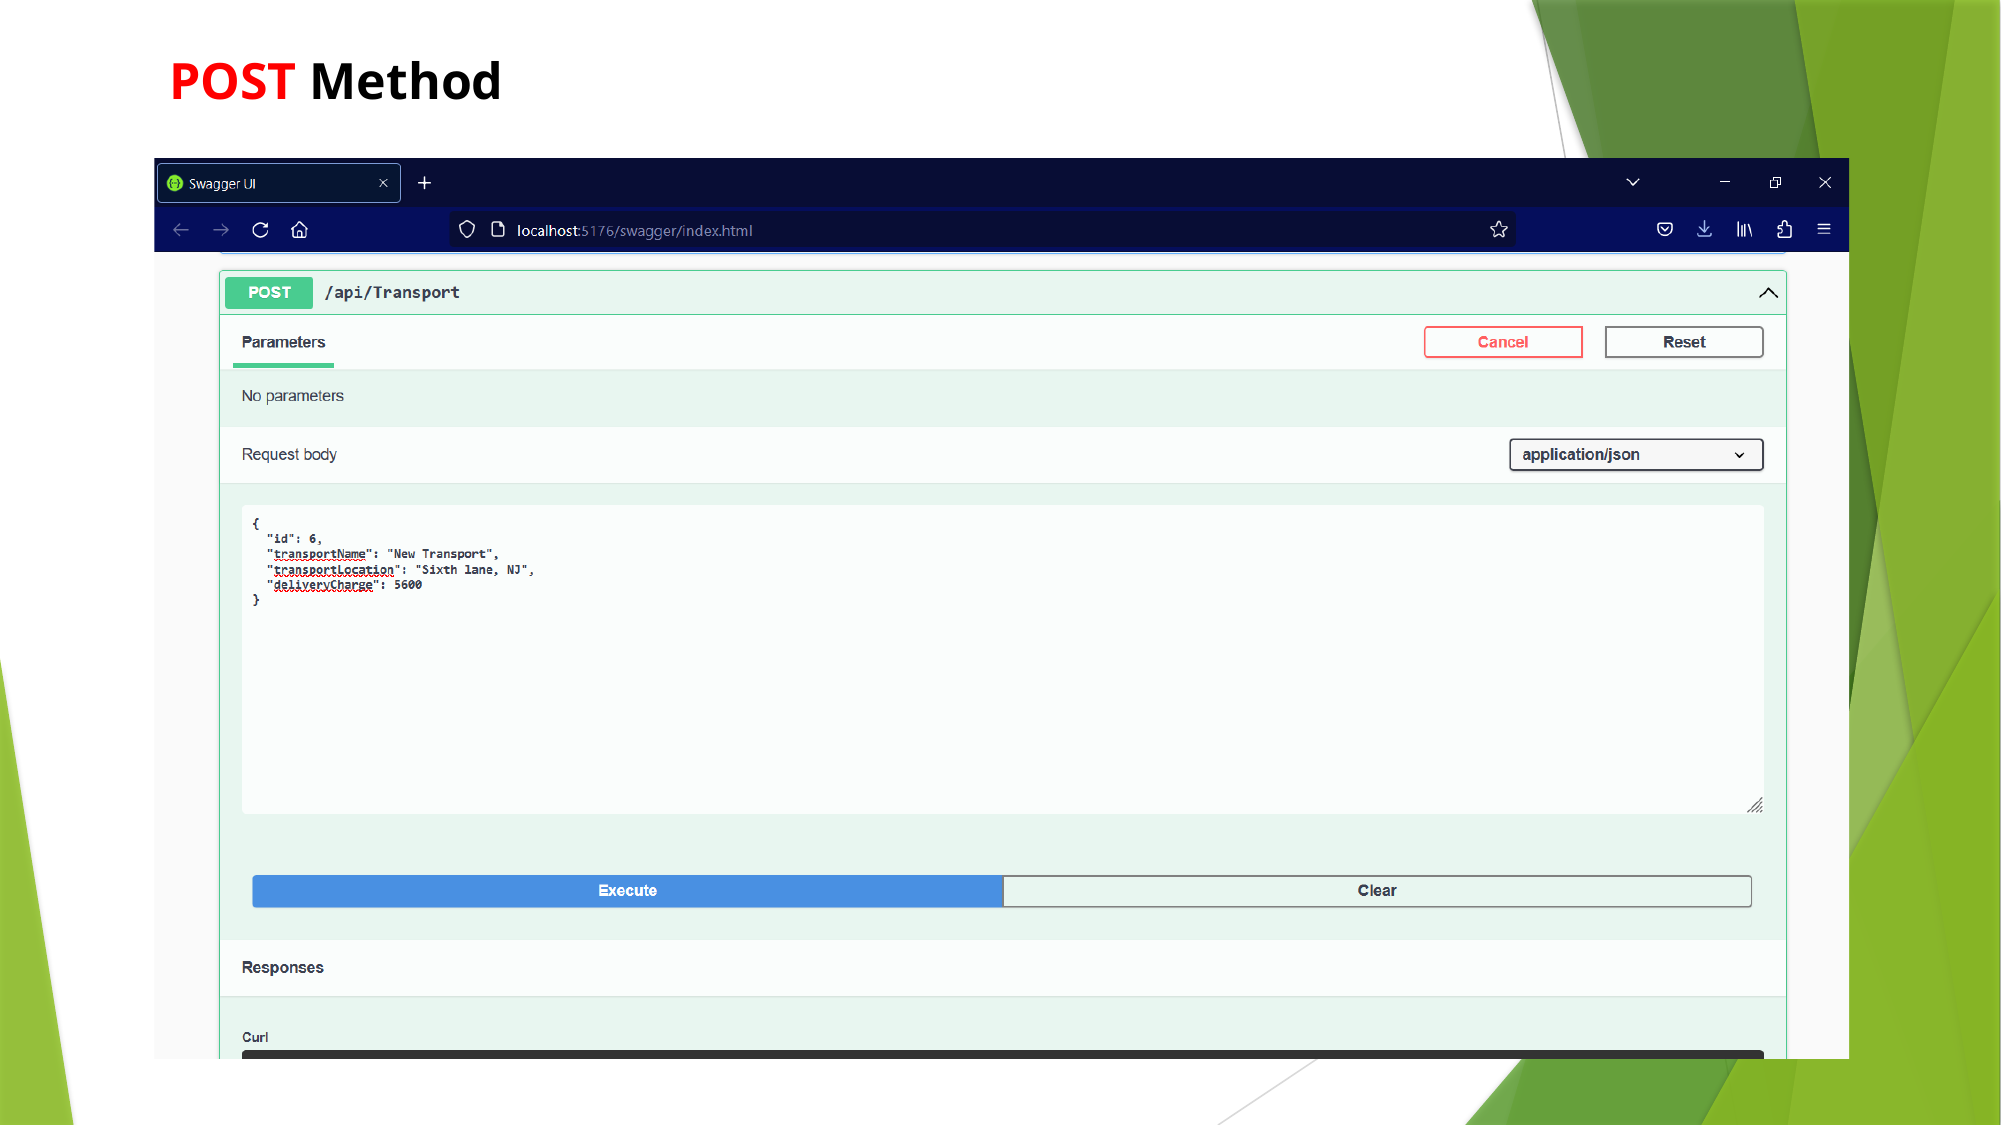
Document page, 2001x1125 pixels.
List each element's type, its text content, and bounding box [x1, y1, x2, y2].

text_box POST Method [154, 41, 1033, 117]
picture [153, 157, 1850, 1060]
